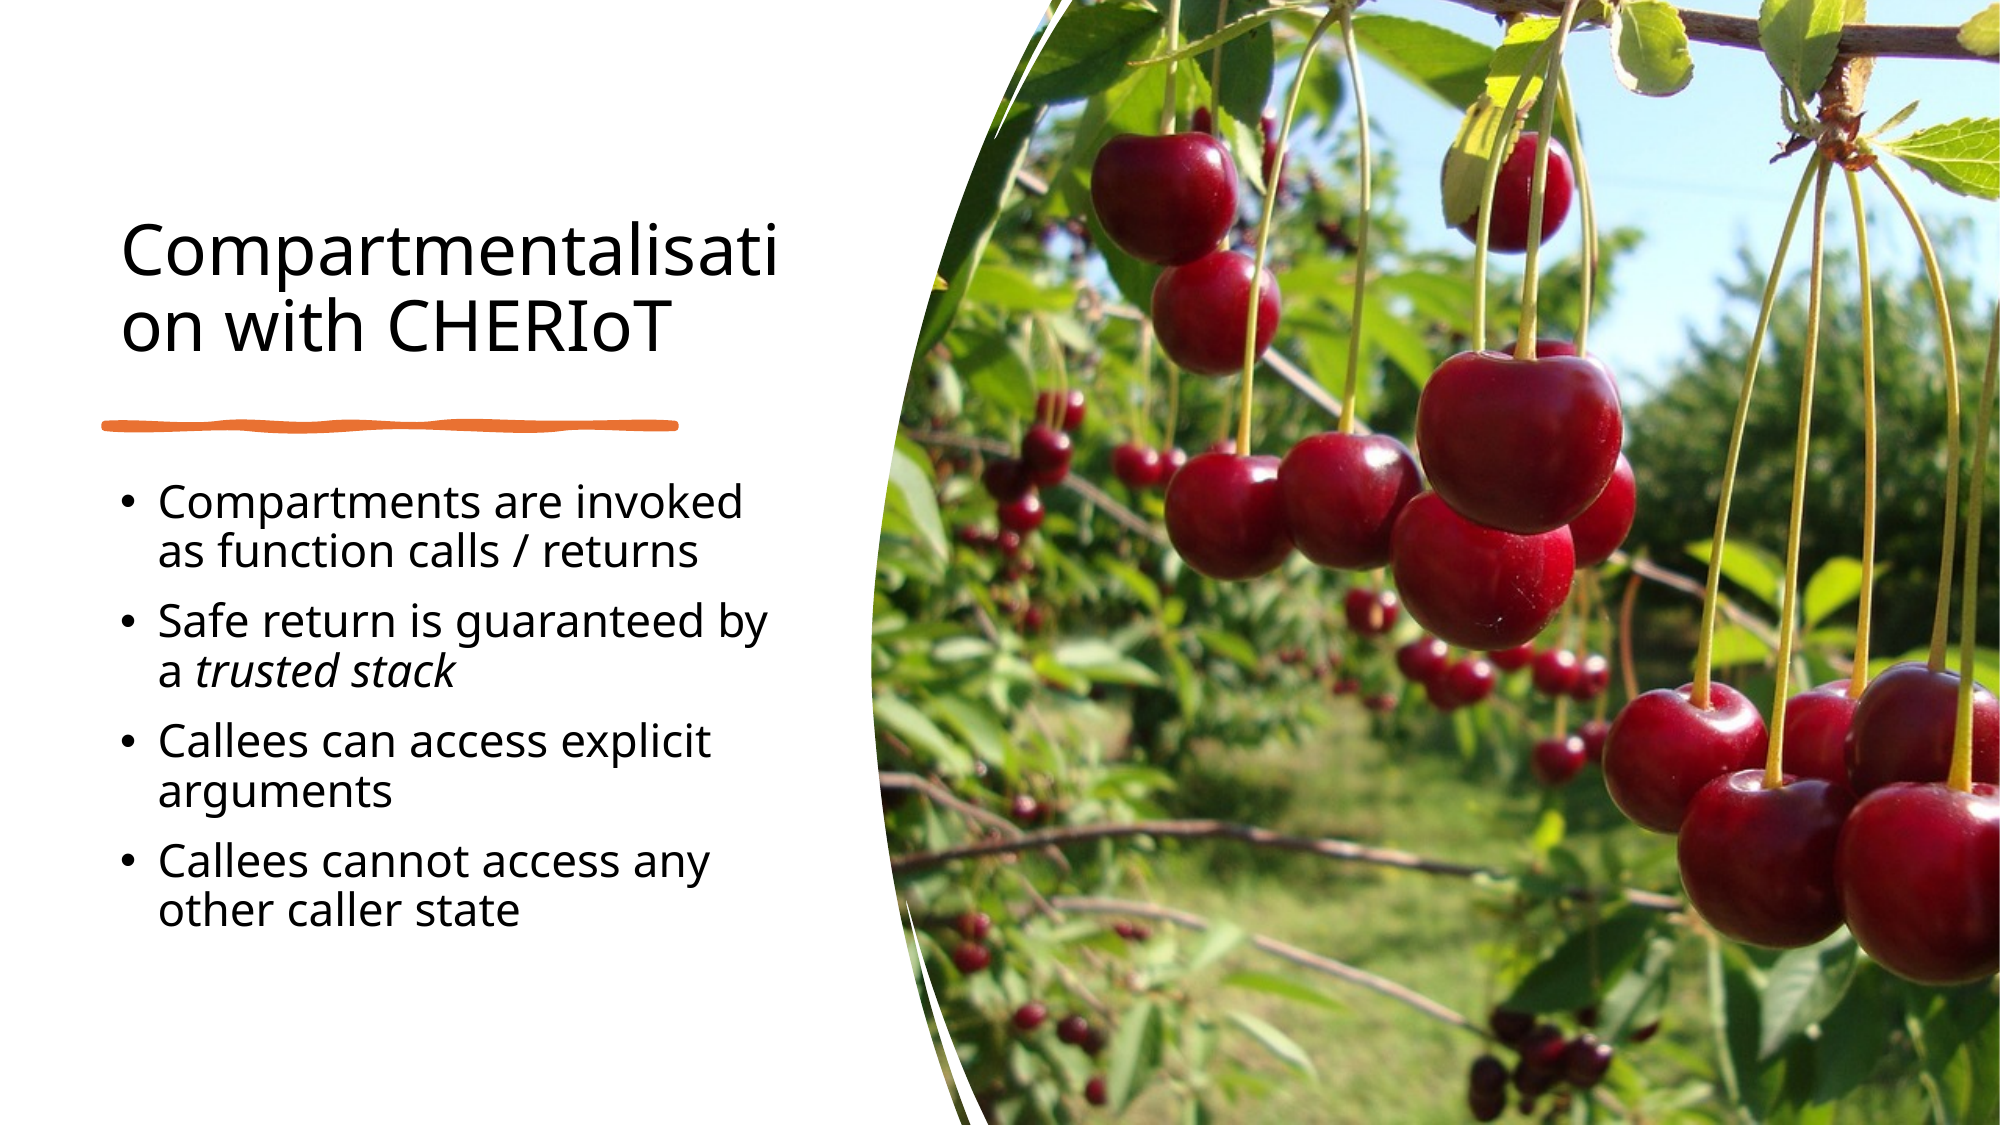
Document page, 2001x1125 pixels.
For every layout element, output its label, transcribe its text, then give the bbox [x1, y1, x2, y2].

picture [870, 0, 2000, 1125]
text_box [103, 420, 677, 432]
list Compartments are invoked as function calls / returns Safe return is guaranteed by a trusted stack Callees can access explicit arguments Callees cannot access any other caller state [105, 471, 802, 1016]
text_box [0, 0, 870, 1125]
title Compartmentalisation with CHERIoT [105, 53, 822, 375]
